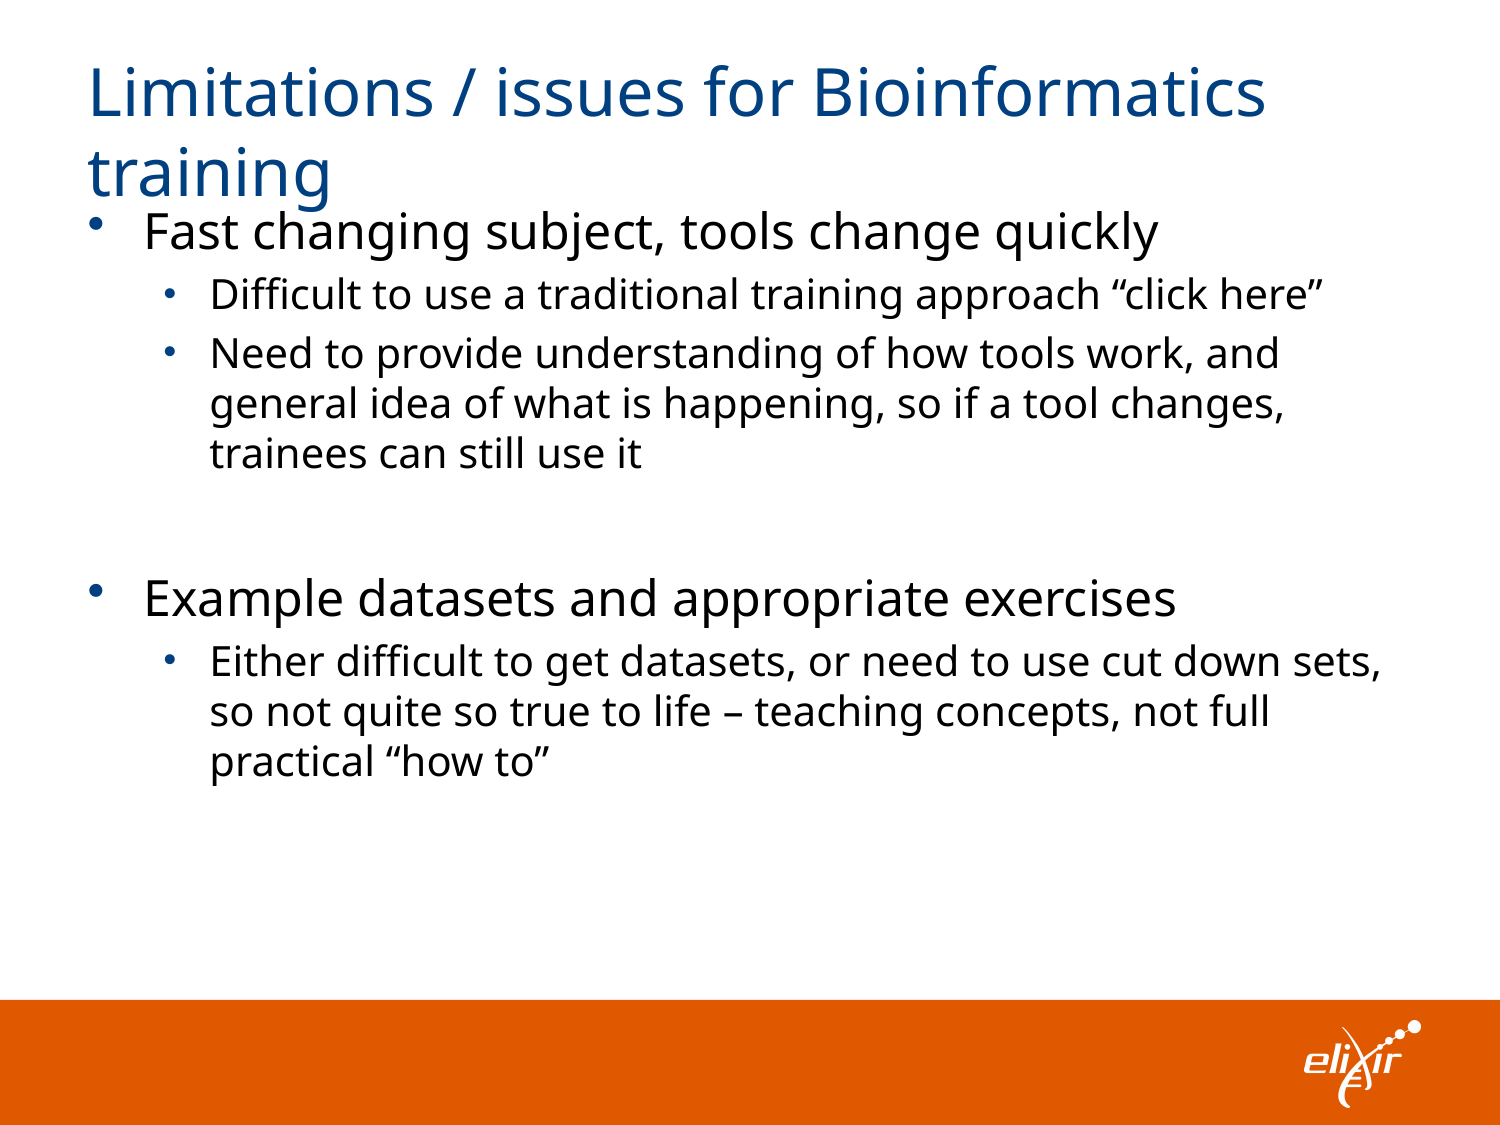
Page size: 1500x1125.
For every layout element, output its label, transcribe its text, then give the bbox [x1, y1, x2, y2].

list Fast changing subject, tools change quickly Difficult to use a traditional training approach “click here” Need to provide understanding of how tools work, and general idea of what is happening, so if a tool changes, trainees can still use it Example datasets and appropriate exercises Either difficult to get datasets, or need to use cut down sets, so not quite so true to life – teaching concepts, not full practical “how to” [87, 200, 1425, 914]
picture [1304, 1020, 1421, 1108]
title Limitations / issues for Bioinformatics training [87, 50, 1425, 175]
